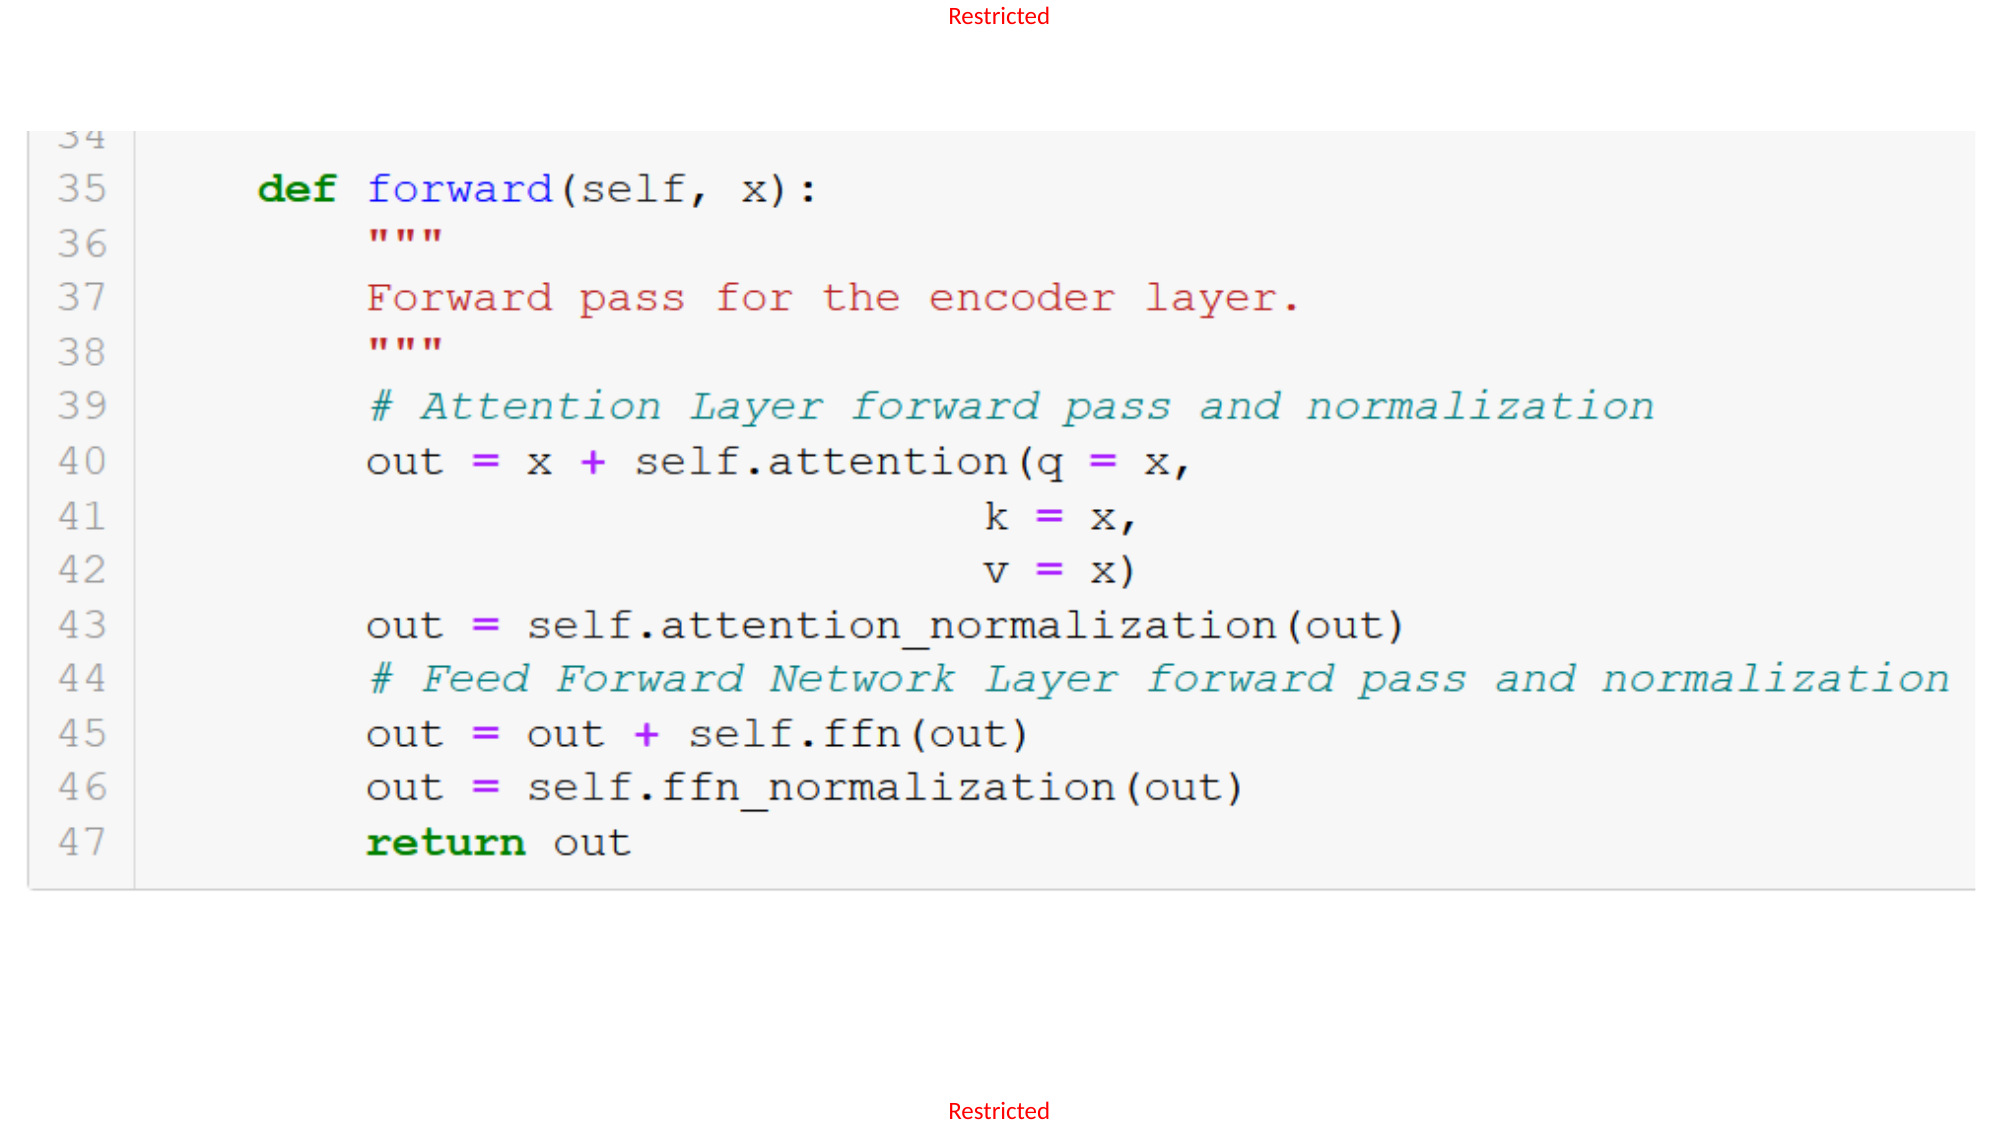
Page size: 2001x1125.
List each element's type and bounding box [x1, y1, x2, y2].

picture [0, 131, 1976, 899]
